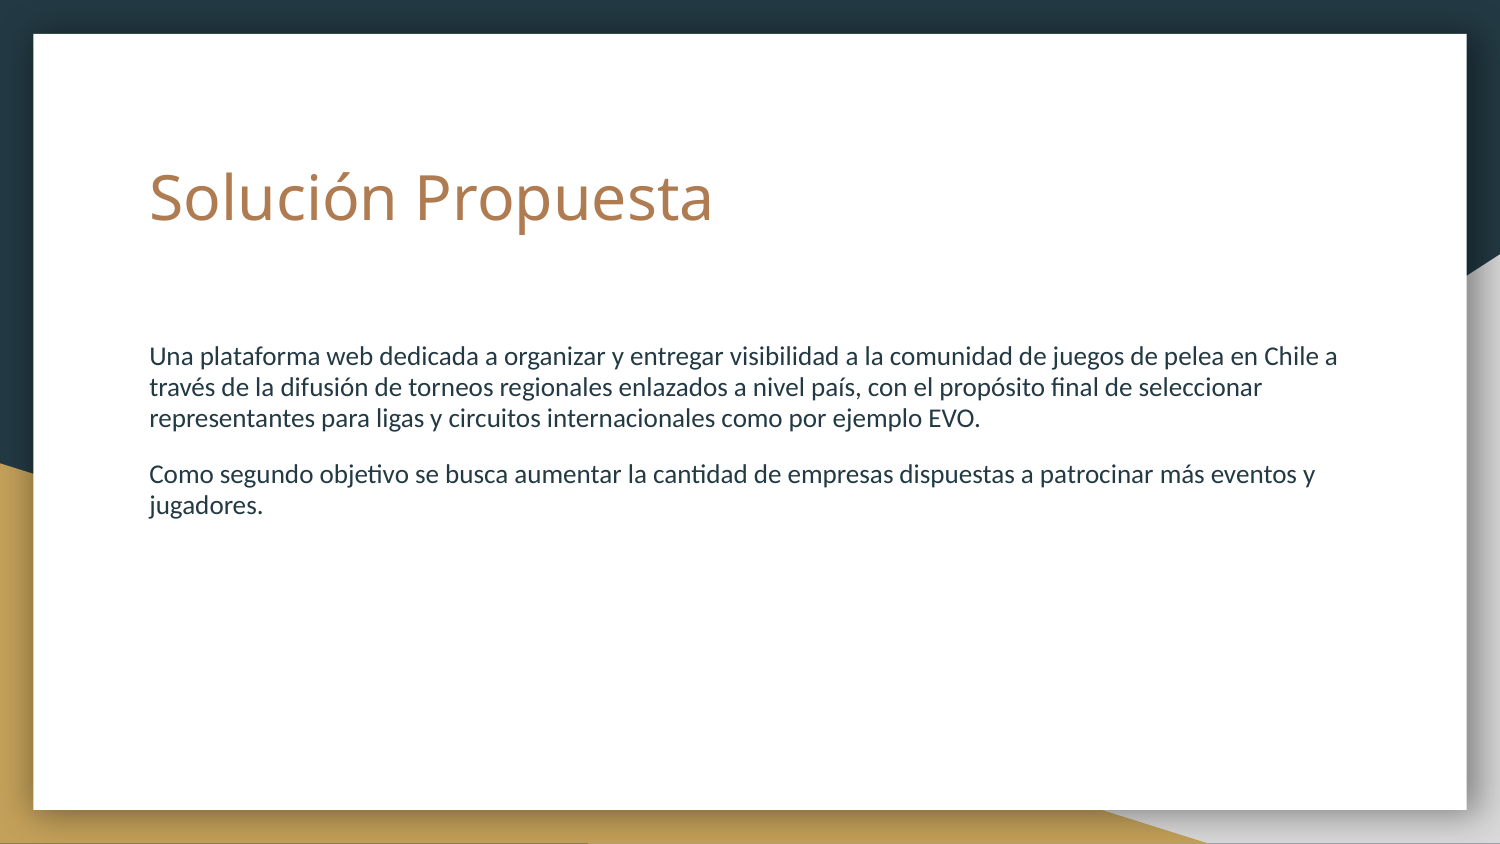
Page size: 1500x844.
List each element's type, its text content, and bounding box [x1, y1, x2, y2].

title Solución Propuesta [134, 138, 1366, 296]
list Una plataforma web dedicada a organizar y entregar visibilidad a la comunidad de juegos de pelea en Chile a través de la difusión de torneos regionales enlazados a nivel país, con el propósito final de seleccionar representantes para ligas y circuitos internacionales como por ejemplo EVO. Como segundo objetivo se busca aumentar la cantidad de empresas dispuestas a patrocinar más eventos y jugadores. [134, 326, 1366, 729]
